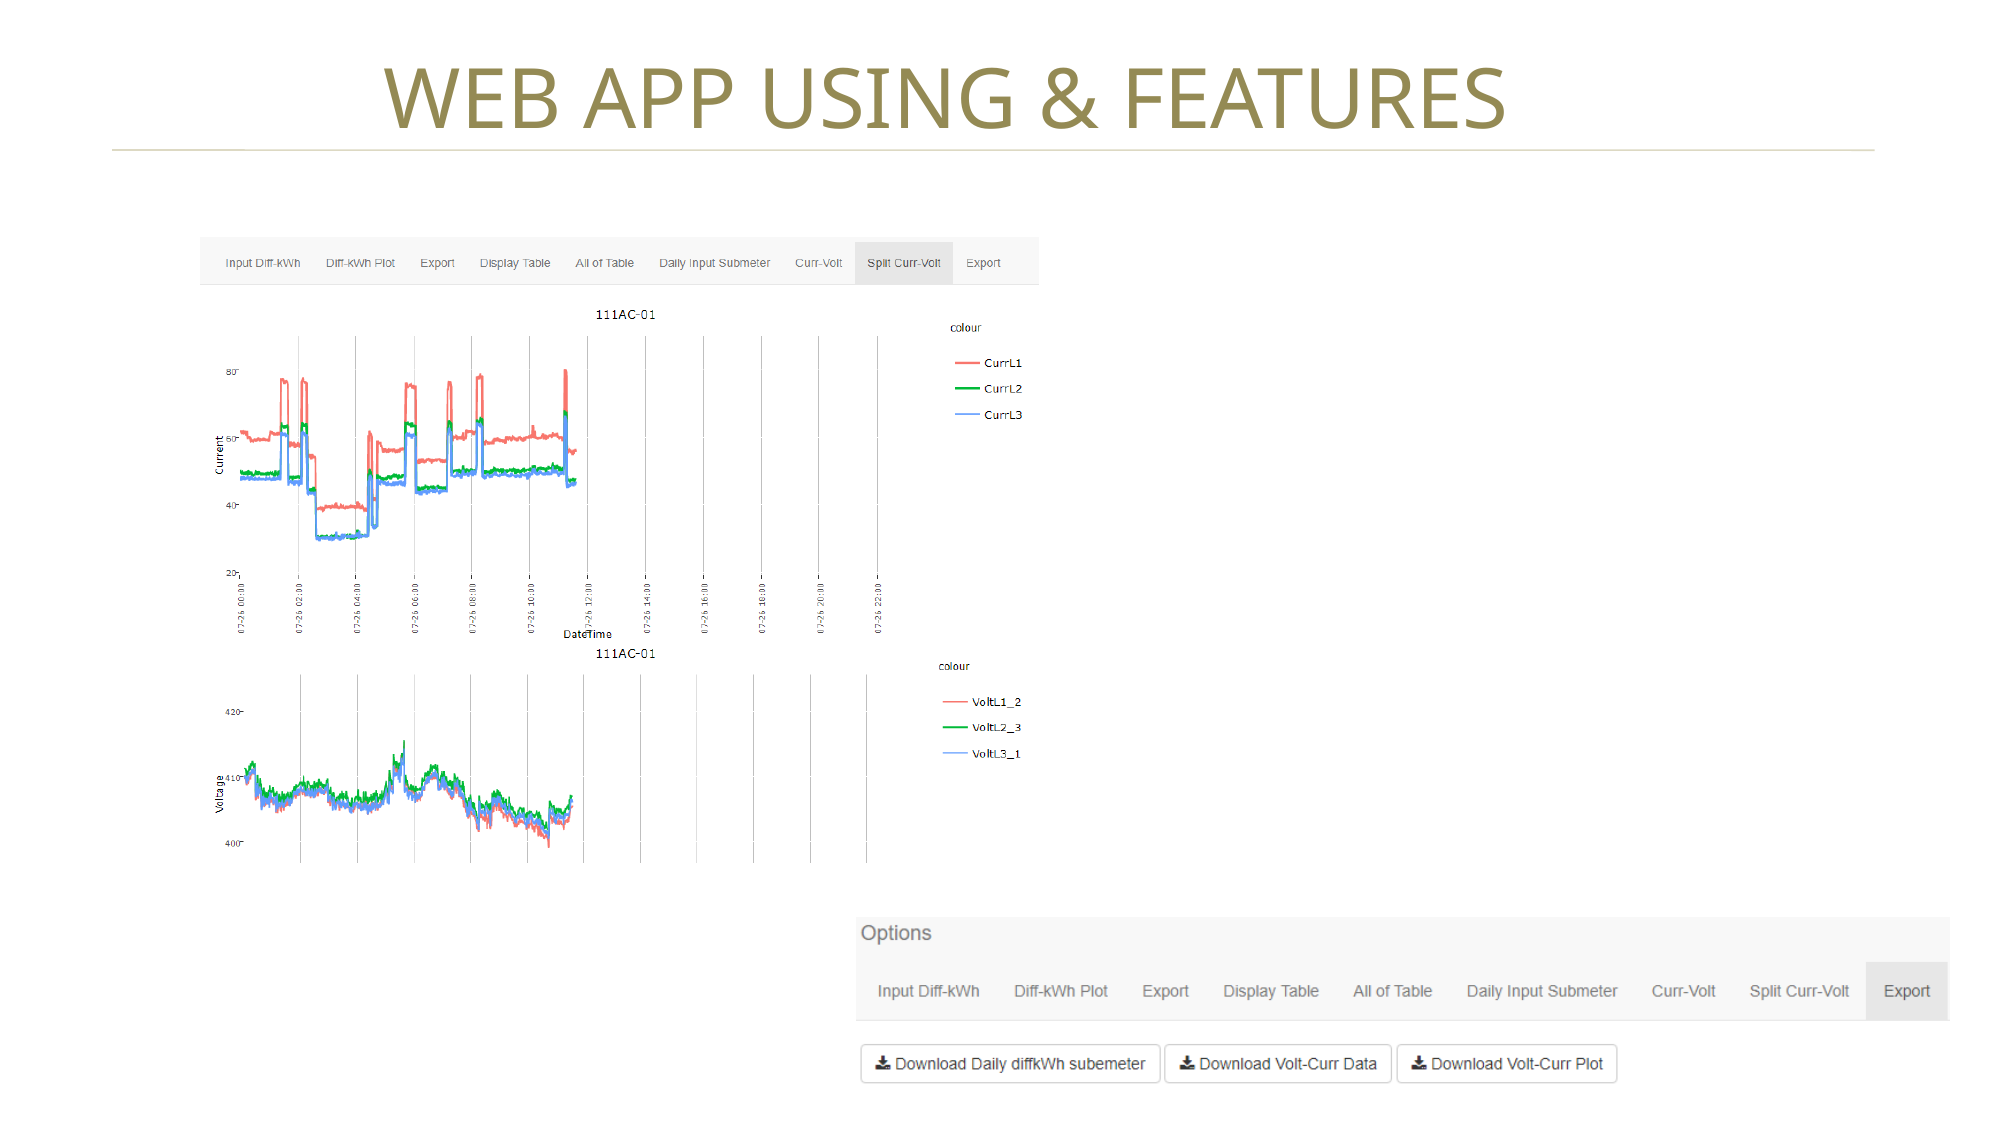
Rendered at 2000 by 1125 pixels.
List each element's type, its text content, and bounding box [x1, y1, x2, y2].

picture [199, 237, 1039, 863]
text_box WEB APP USING & FEATURES [369, 37, 1524, 149]
picture [856, 917, 1950, 1088]
